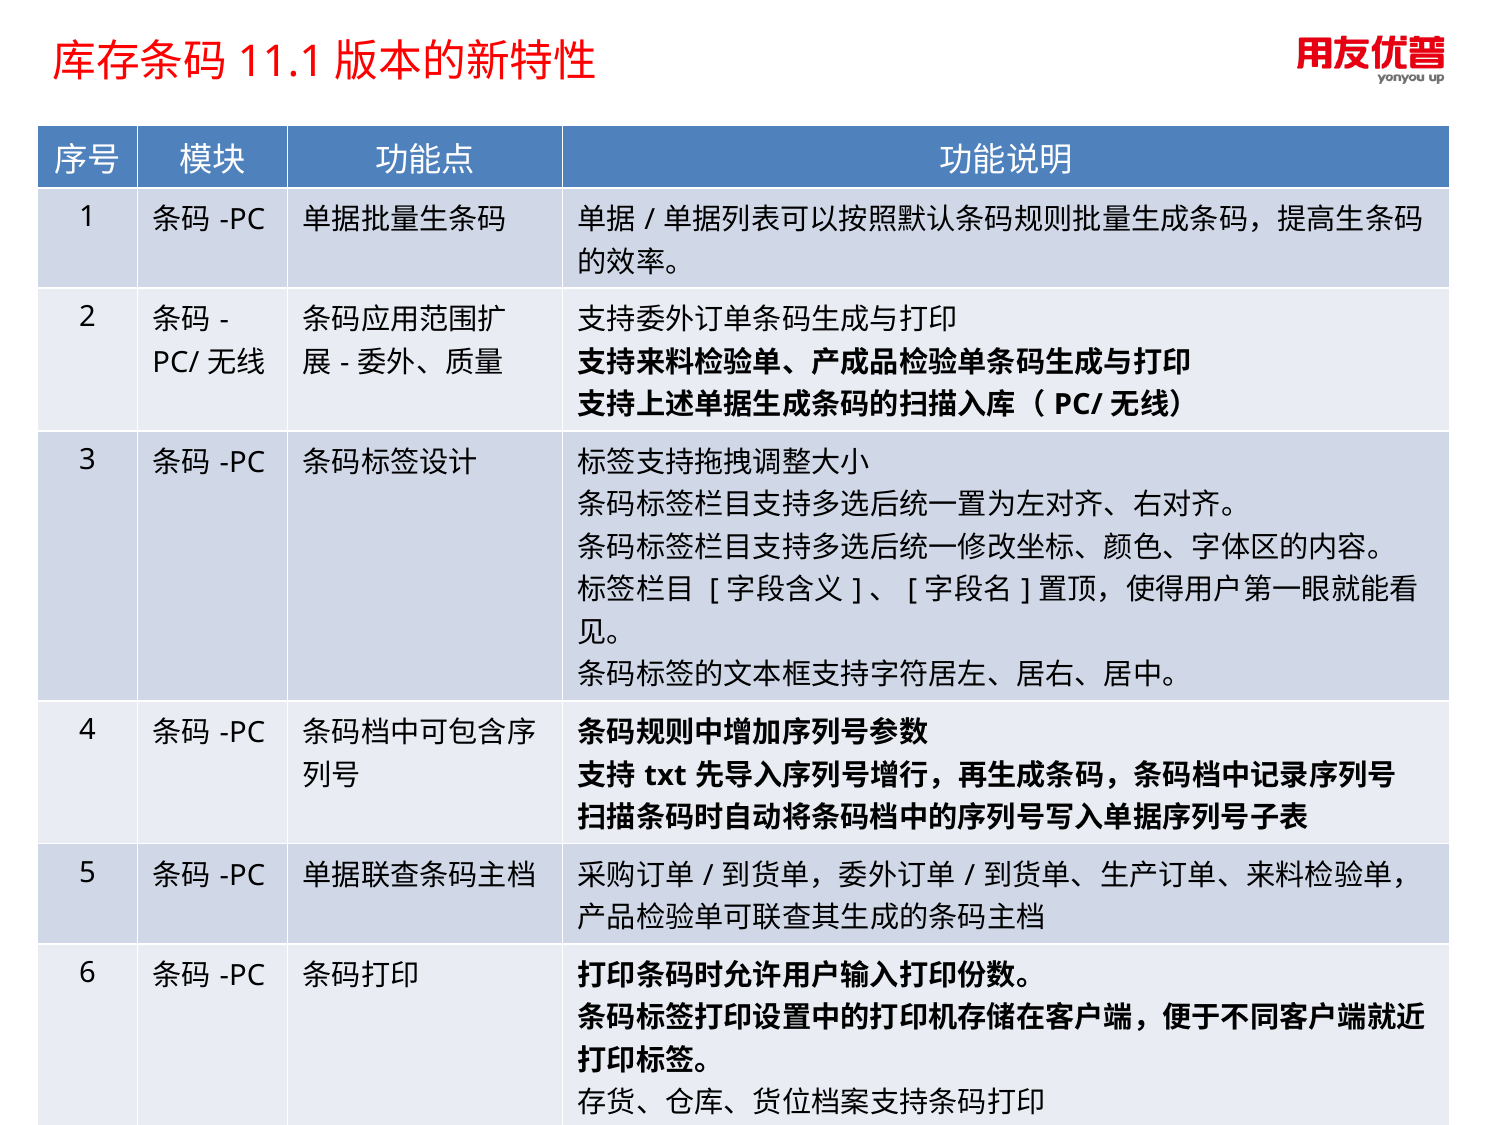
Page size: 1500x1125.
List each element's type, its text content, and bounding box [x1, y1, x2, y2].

table_header 模块 [138, 126, 287, 187]
table_cell 支持委外订单条码生成与打印 支持来料检验单、产成品检验单条码生成与打印 支持上述单据生成条码的扫描入库（PC/无线） [563, 289, 1449, 430]
table_cell 打印条码时允许用户输入打印份数。 条码标签打印设置中的打印机存储在客户端，便于不同客户端就近打印标签。 存货、仓库、货位档案支持条码打印 单据支持打印解析式条码 [563, 945, 1449, 1125]
table_header 功能说明 [563, 126, 1449, 187]
table_cell 条码-PC [138, 702, 287, 843]
table_cell 5 [38, 844, 137, 943]
table_cell 条码标签设计 [288, 432, 562, 700]
table_cell 条码应用范围扩展-委外、质量 [288, 289, 562, 430]
picture [1279, 24, 1463, 95]
table_cell 条码档中可包含序列号 [288, 702, 562, 843]
table_cell 条码-PC [138, 945, 287, 1125]
table_header 功能点 [288, 126, 562, 187]
table_cell 条码-PC [138, 189, 287, 287]
table_cell 条码-PC [138, 432, 287, 700]
table_cell 单据联查条码主档 [288, 844, 562, 943]
table_cell 3 [38, 432, 137, 700]
table_cell 标签支持拖拽调整大小 条码标签栏目支持多选后统一置为左对齐、右对齐。 条码标签栏目支持多选后统一修改坐标、颜色、字体区的内容。 标签栏目 [字段含义]、[字段名]置顶，使得用户第一眼就能看见。 条码标签的文本框支持字符居左、居右、居中。 [563, 432, 1449, 700]
table_header 序号 [38, 126, 137, 187]
table_cell 条码规则中增加序列号参数 支持txt先导入序列号增行，再生成条码，条码档中记录序列号 扫描条码时自动将条码档中的序列号写入单据序列号子表 [563, 702, 1449, 843]
table_cell 采购订单/到货单，委外订单/到货单、生产订单、来料检验单，产品检验单可联查其生成的条码主档 [563, 844, 1449, 943]
table_cell 6 [38, 945, 137, 1125]
table_cell 4 [38, 702, 137, 843]
table_cell 1 [38, 189, 137, 287]
table_cell 单据/单据列表可以按照默认条码规则批量生成条码，提高生条码的效率。 [563, 189, 1449, 287]
table_cell 条码-PC [138, 844, 287, 943]
text_box 库存条码11.1版本的新特性 [37, 24, 938, 95]
table_cell 单据批量生条码 [288, 189, 562, 287]
table_cell 2 [38, 289, 137, 430]
table_cell 条码打印 [288, 945, 562, 1125]
table_cell 条码-PC/无线 [138, 289, 287, 430]
